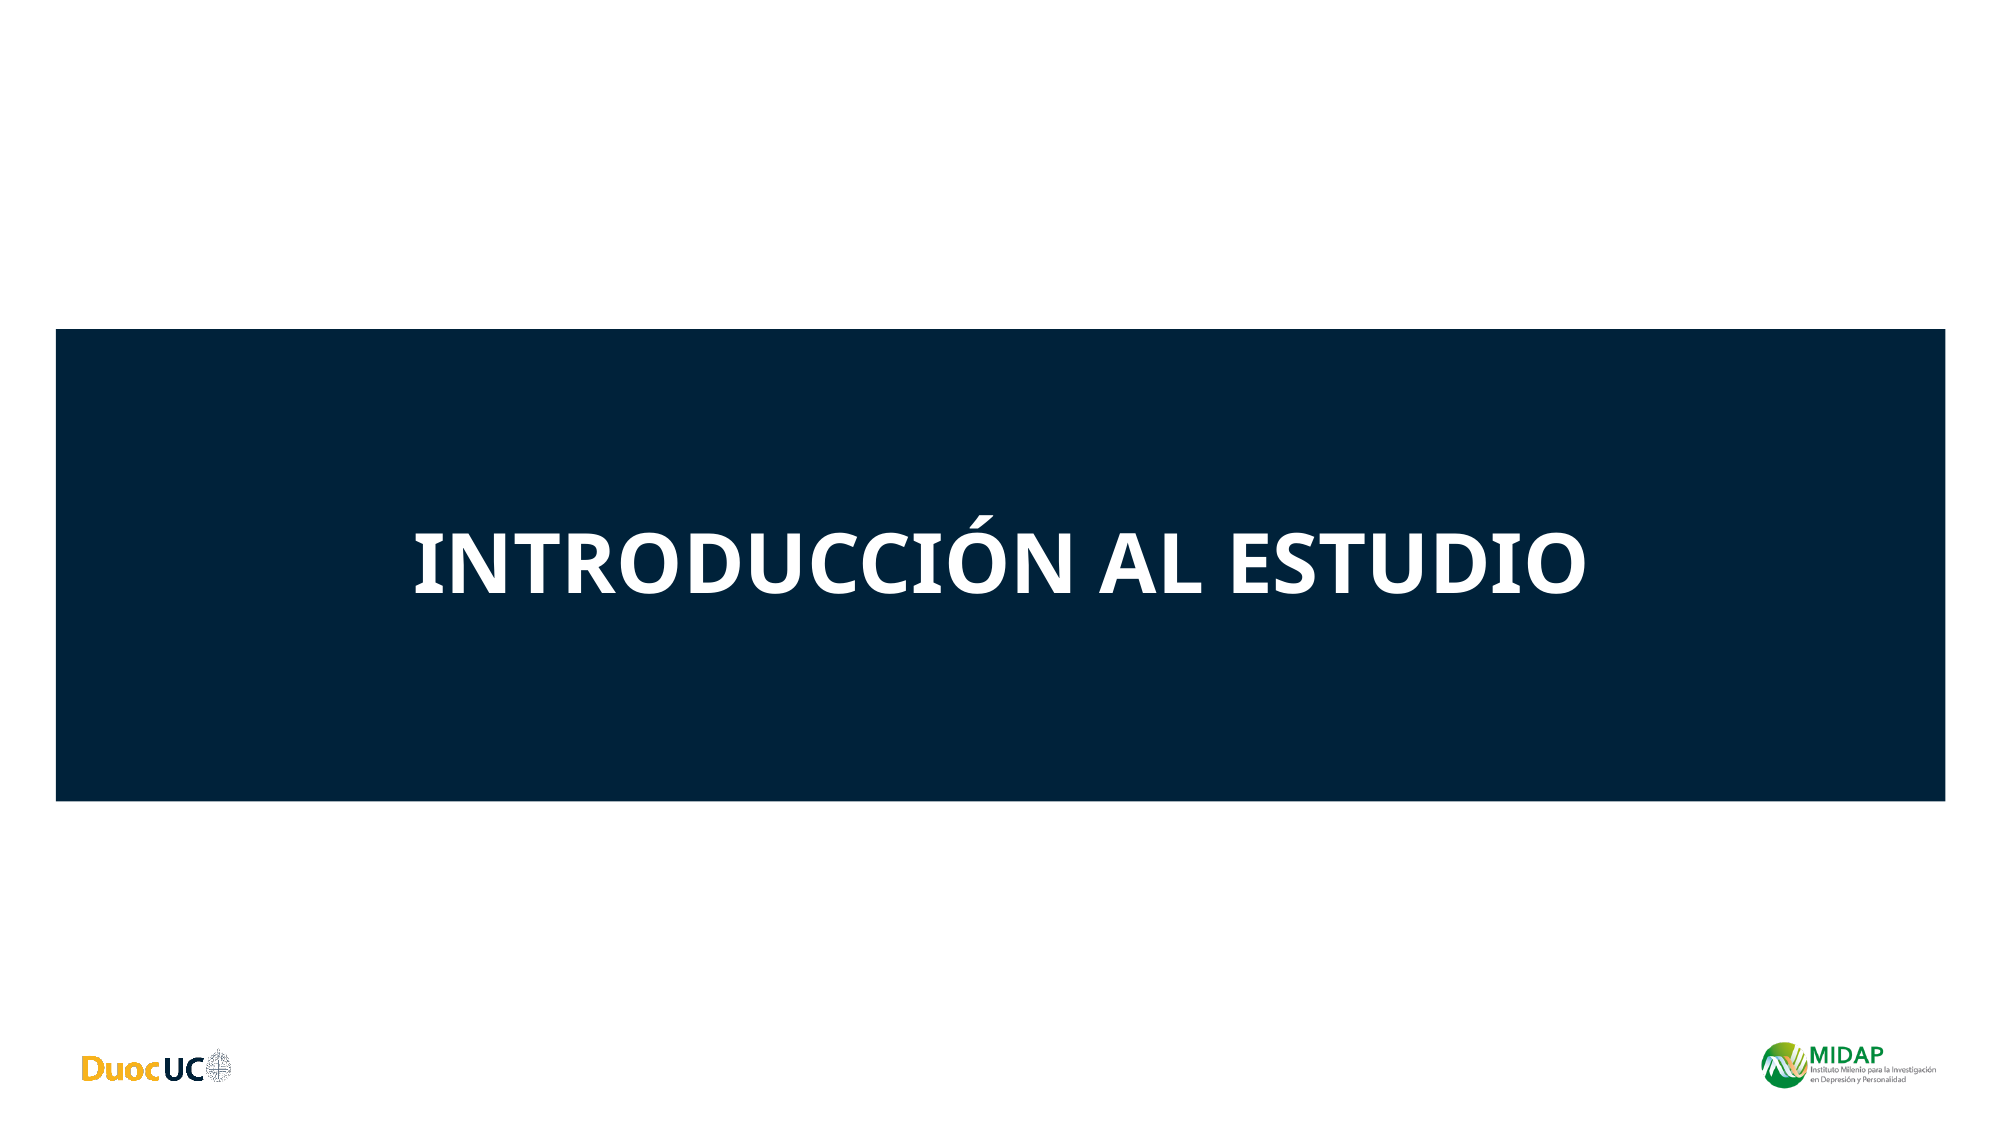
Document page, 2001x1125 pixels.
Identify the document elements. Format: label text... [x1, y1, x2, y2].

text_box Introducción al estudio [58, 329, 1946, 804]
picture [1719, 1021, 1978, 1109]
picture [80, 1046, 233, 1084]
